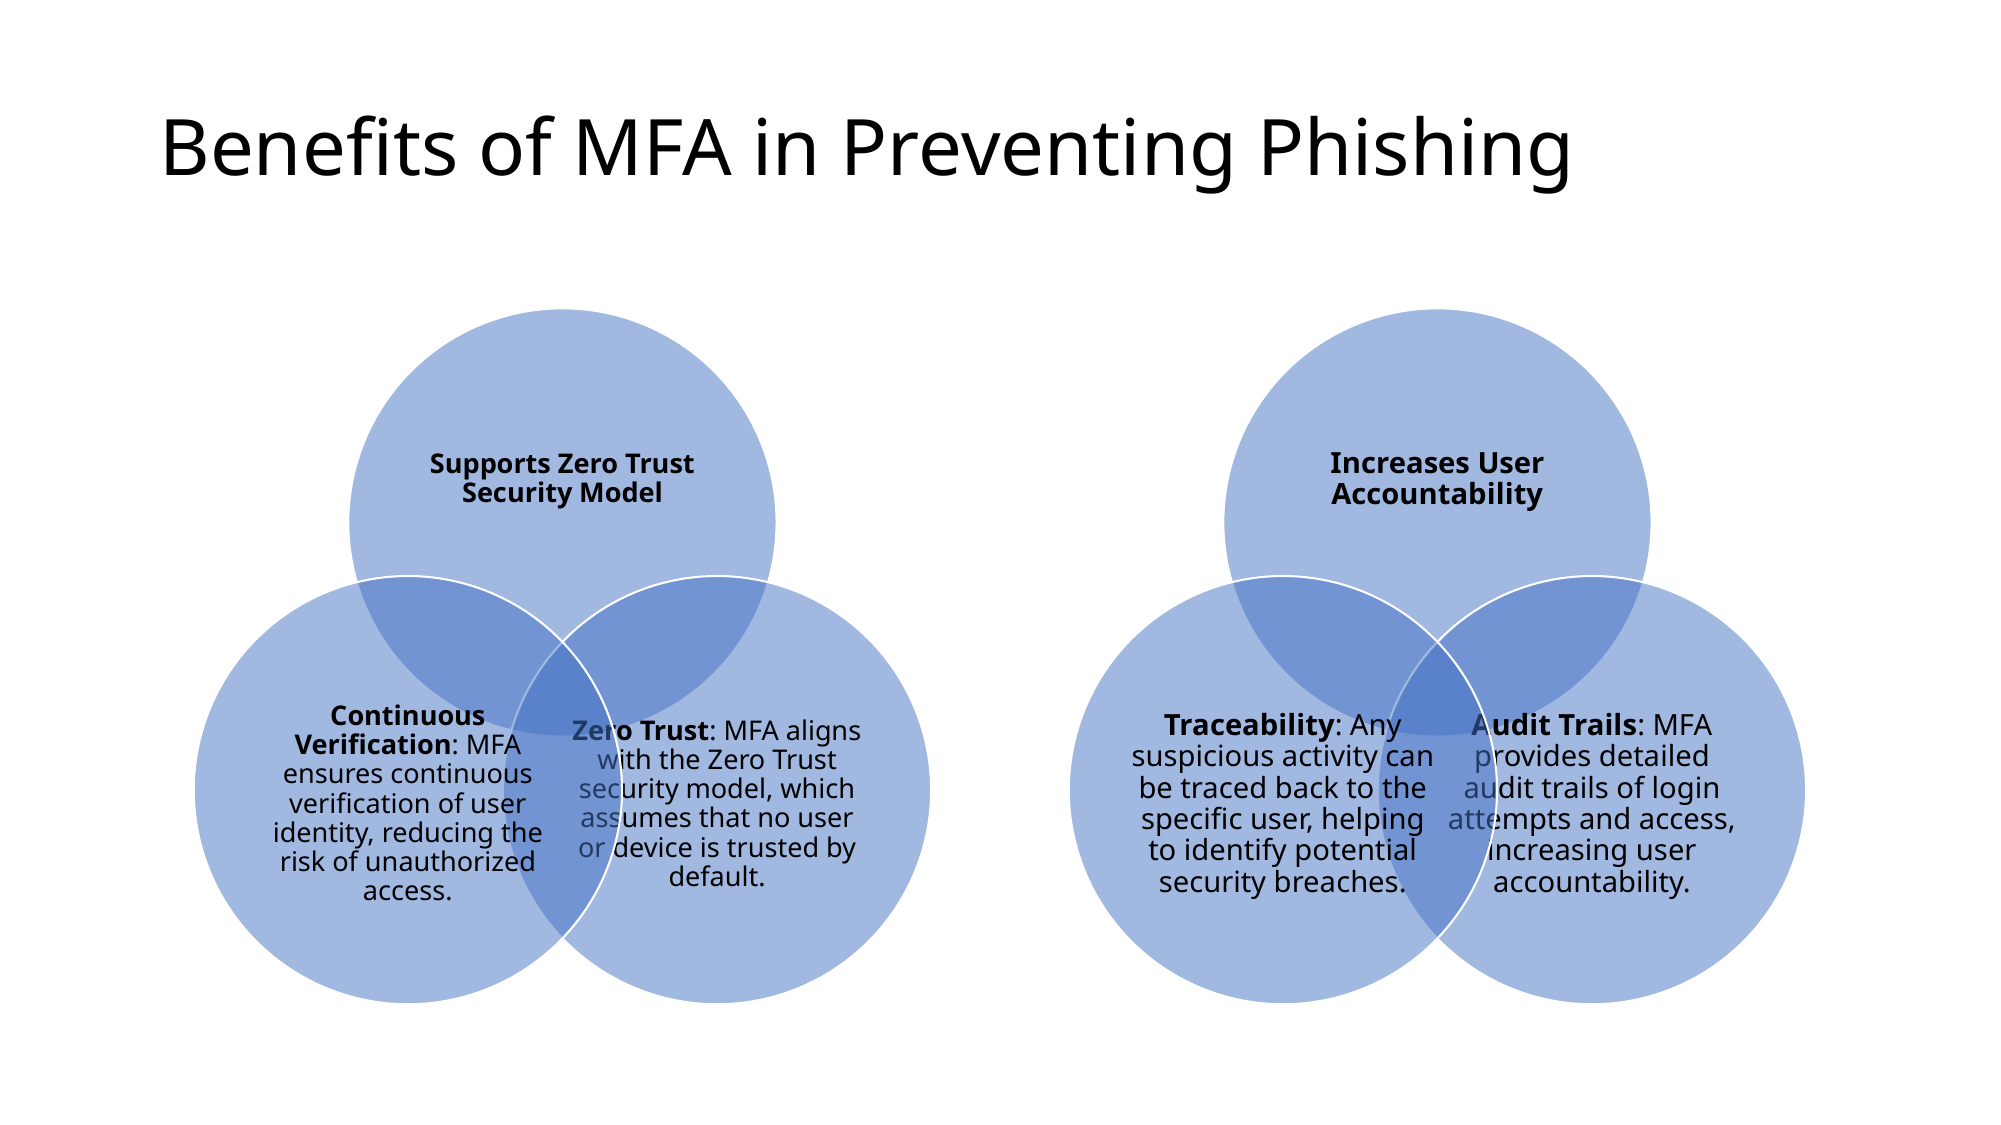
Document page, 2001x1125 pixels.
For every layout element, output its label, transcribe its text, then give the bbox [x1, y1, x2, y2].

title Benefits of MFA in Preventing Phishing [137, 59, 1598, 241]
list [137, 299, 988, 1014]
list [1012, 299, 1863, 1014]
